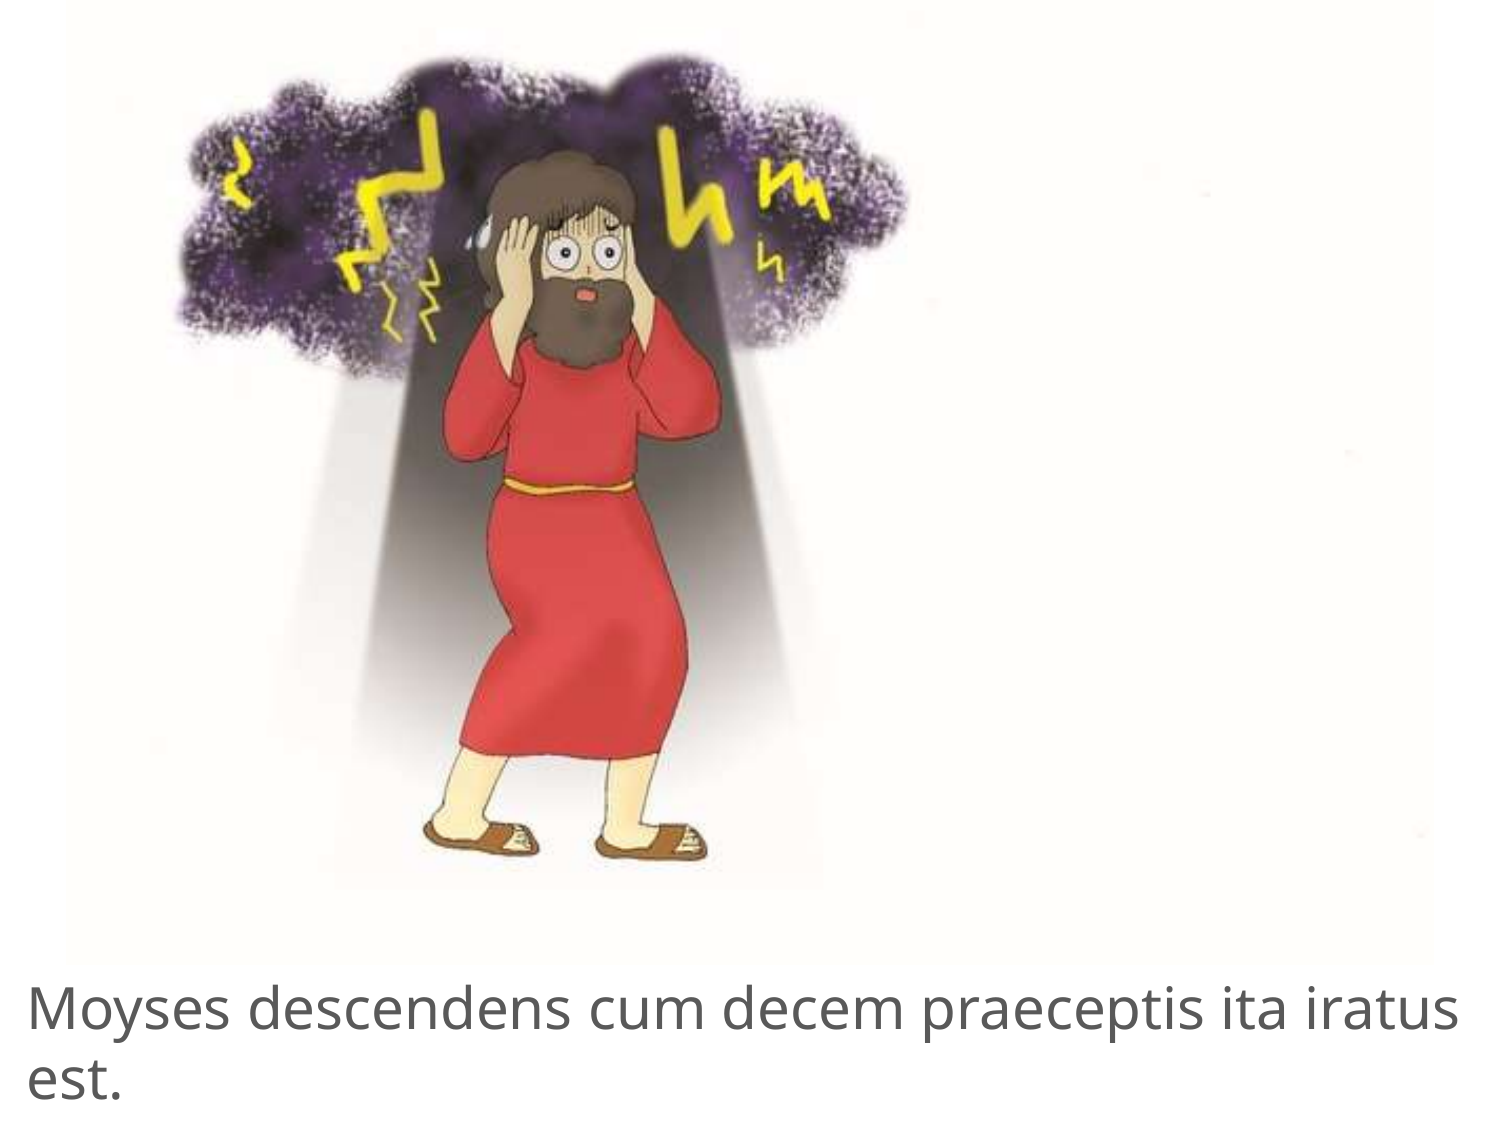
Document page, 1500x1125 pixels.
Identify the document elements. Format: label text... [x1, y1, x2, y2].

text_box Moyses descendens cum decem praeceptis ita iratus est. [11, 964, 1498, 1119]
picture [66, 0, 1434, 965]
